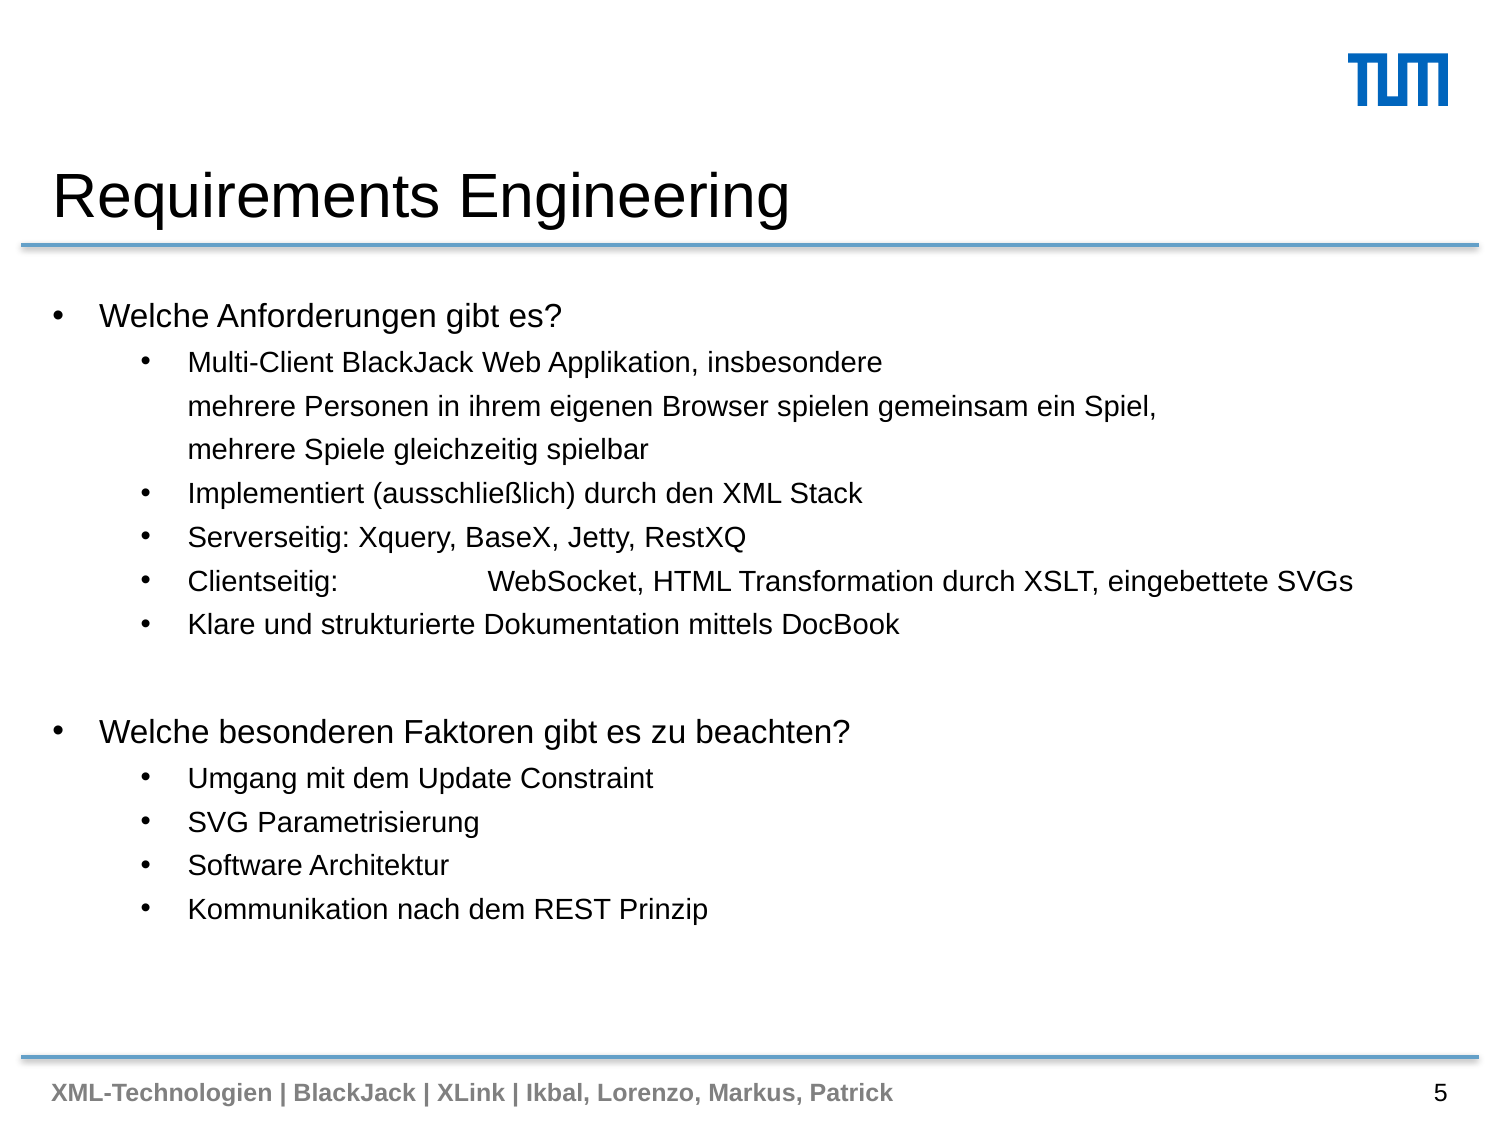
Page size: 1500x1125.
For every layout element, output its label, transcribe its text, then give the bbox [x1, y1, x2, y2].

footer XML-Technologien | BlackJack | XLink | Ikbal, Lorenzo, Markus, Patrick [51, 1067, 1112, 1122]
slide_number 5 [1112, 1067, 1448, 1122]
list Welche Anforderungen gibt es? Multi-Client BlackJack Web Applikation, insbesondere mehrere Personen in ihrem eigenen Browser spielen gemeinsam ein Spiel, mehrere Spiele gleichzeitig spielbar Implementiert (ausschließlich) durch den XML Stack Serverseitig: Xquery, BaseX, Jetty, RestXQ Clientseitig: WebSocket, HTML Transformation durch XSLT, eingebettete SVGs Klare und strukturierte Dokumentation mittels DocBook Welche besonderen Faktoren gibt es zu beachten? Umgang mit dem Update Constraint SVG Parametrisierung Software Architektur Kommunikation nach dem REST Prinzip [52, 288, 1449, 1042]
title Requirements Engineering [52, 162, 1449, 231]
